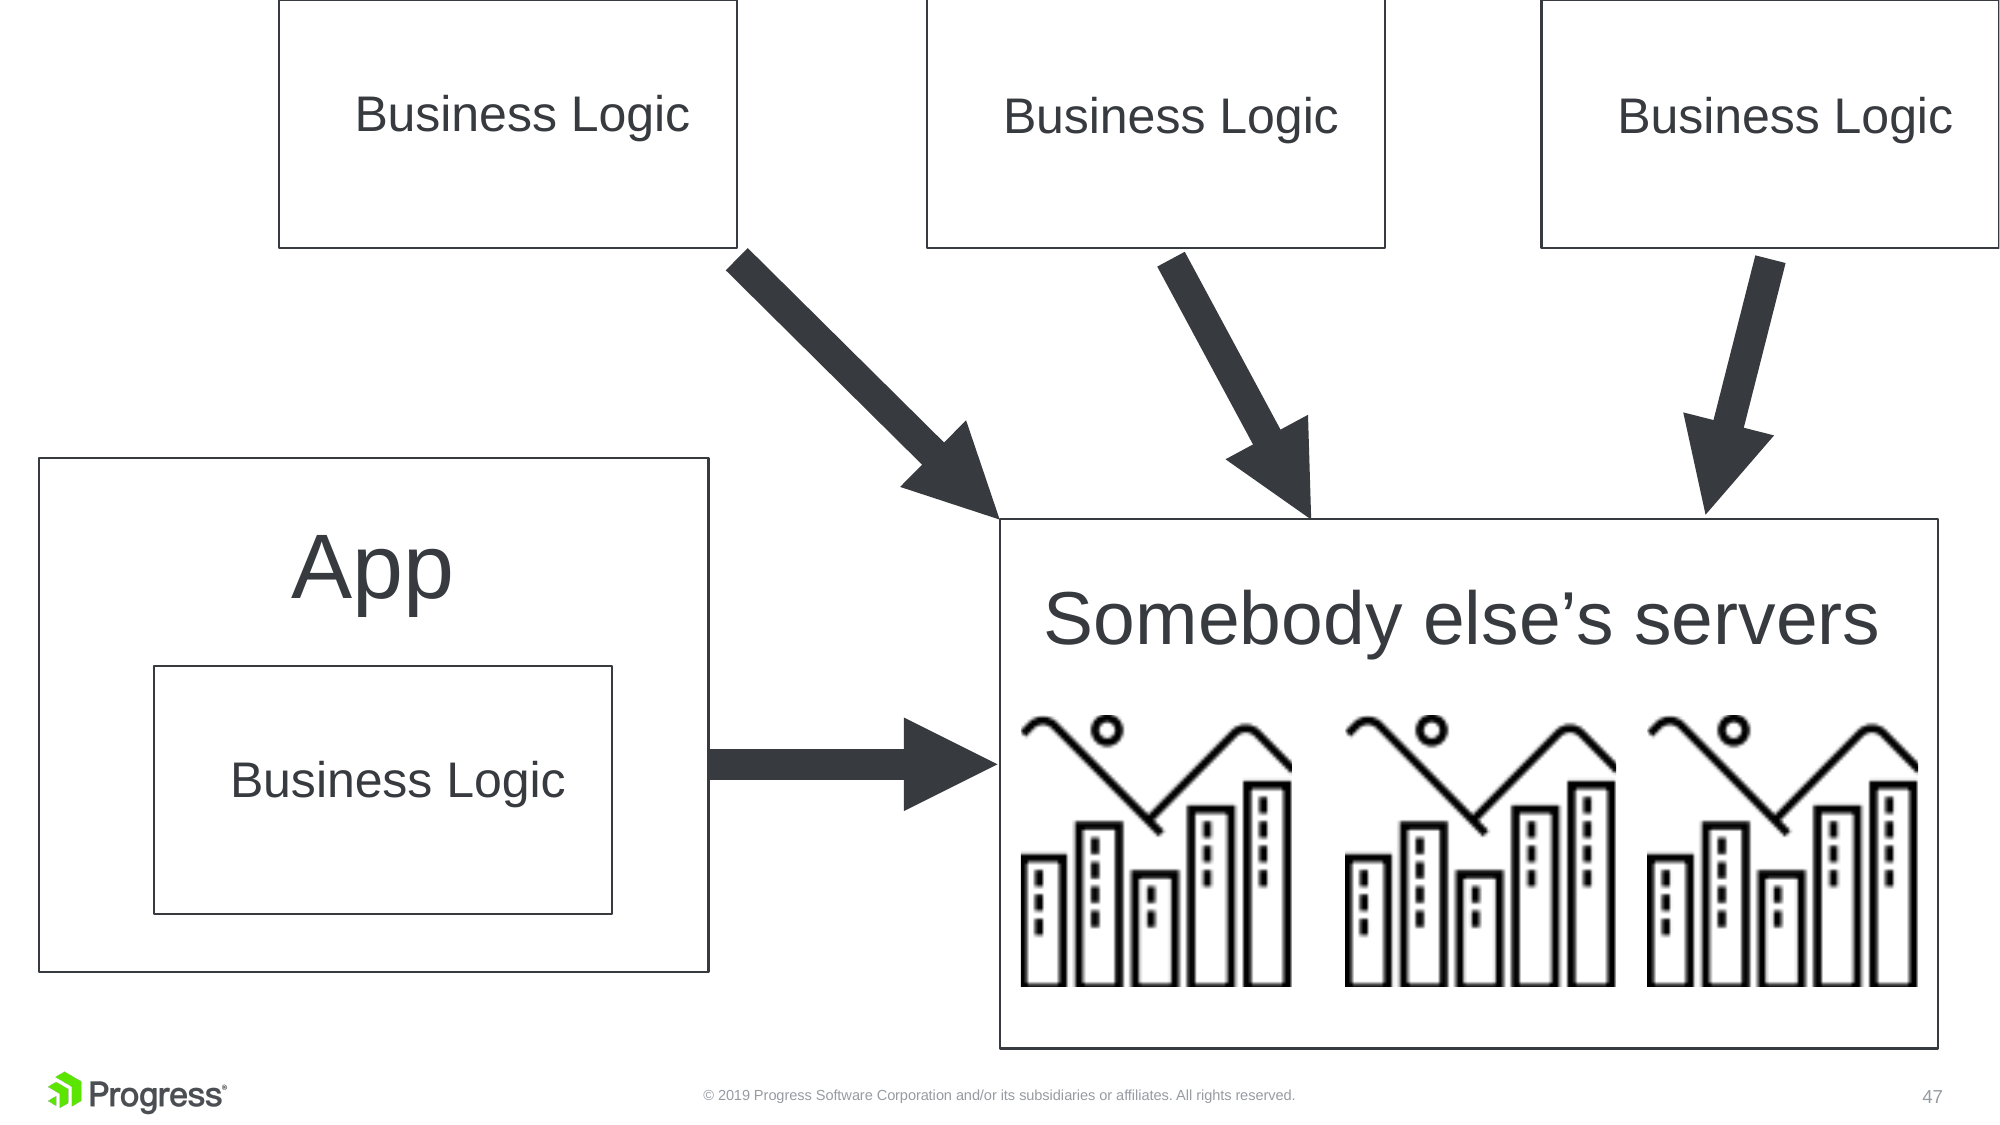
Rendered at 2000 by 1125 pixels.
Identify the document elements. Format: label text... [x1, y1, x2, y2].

text_box [999, 518, 1939, 1049]
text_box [736, 258, 1000, 520]
picture [1020, 715, 1293, 987]
text_box [278, 0, 737, 249]
text_box [154, 665, 613, 915]
text_box App [275, 498, 470, 624]
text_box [1170, 258, 1312, 520]
text_box [927, 0, 1386, 248]
picture [1646, 715, 1919, 987]
text_box [1541, 0, 2000, 249]
text_box [38, 458, 709, 973]
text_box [1705, 258, 1771, 515]
text_box Somebody else’s servers [999, 561, 1925, 667]
picture [1344, 715, 1617, 987]
